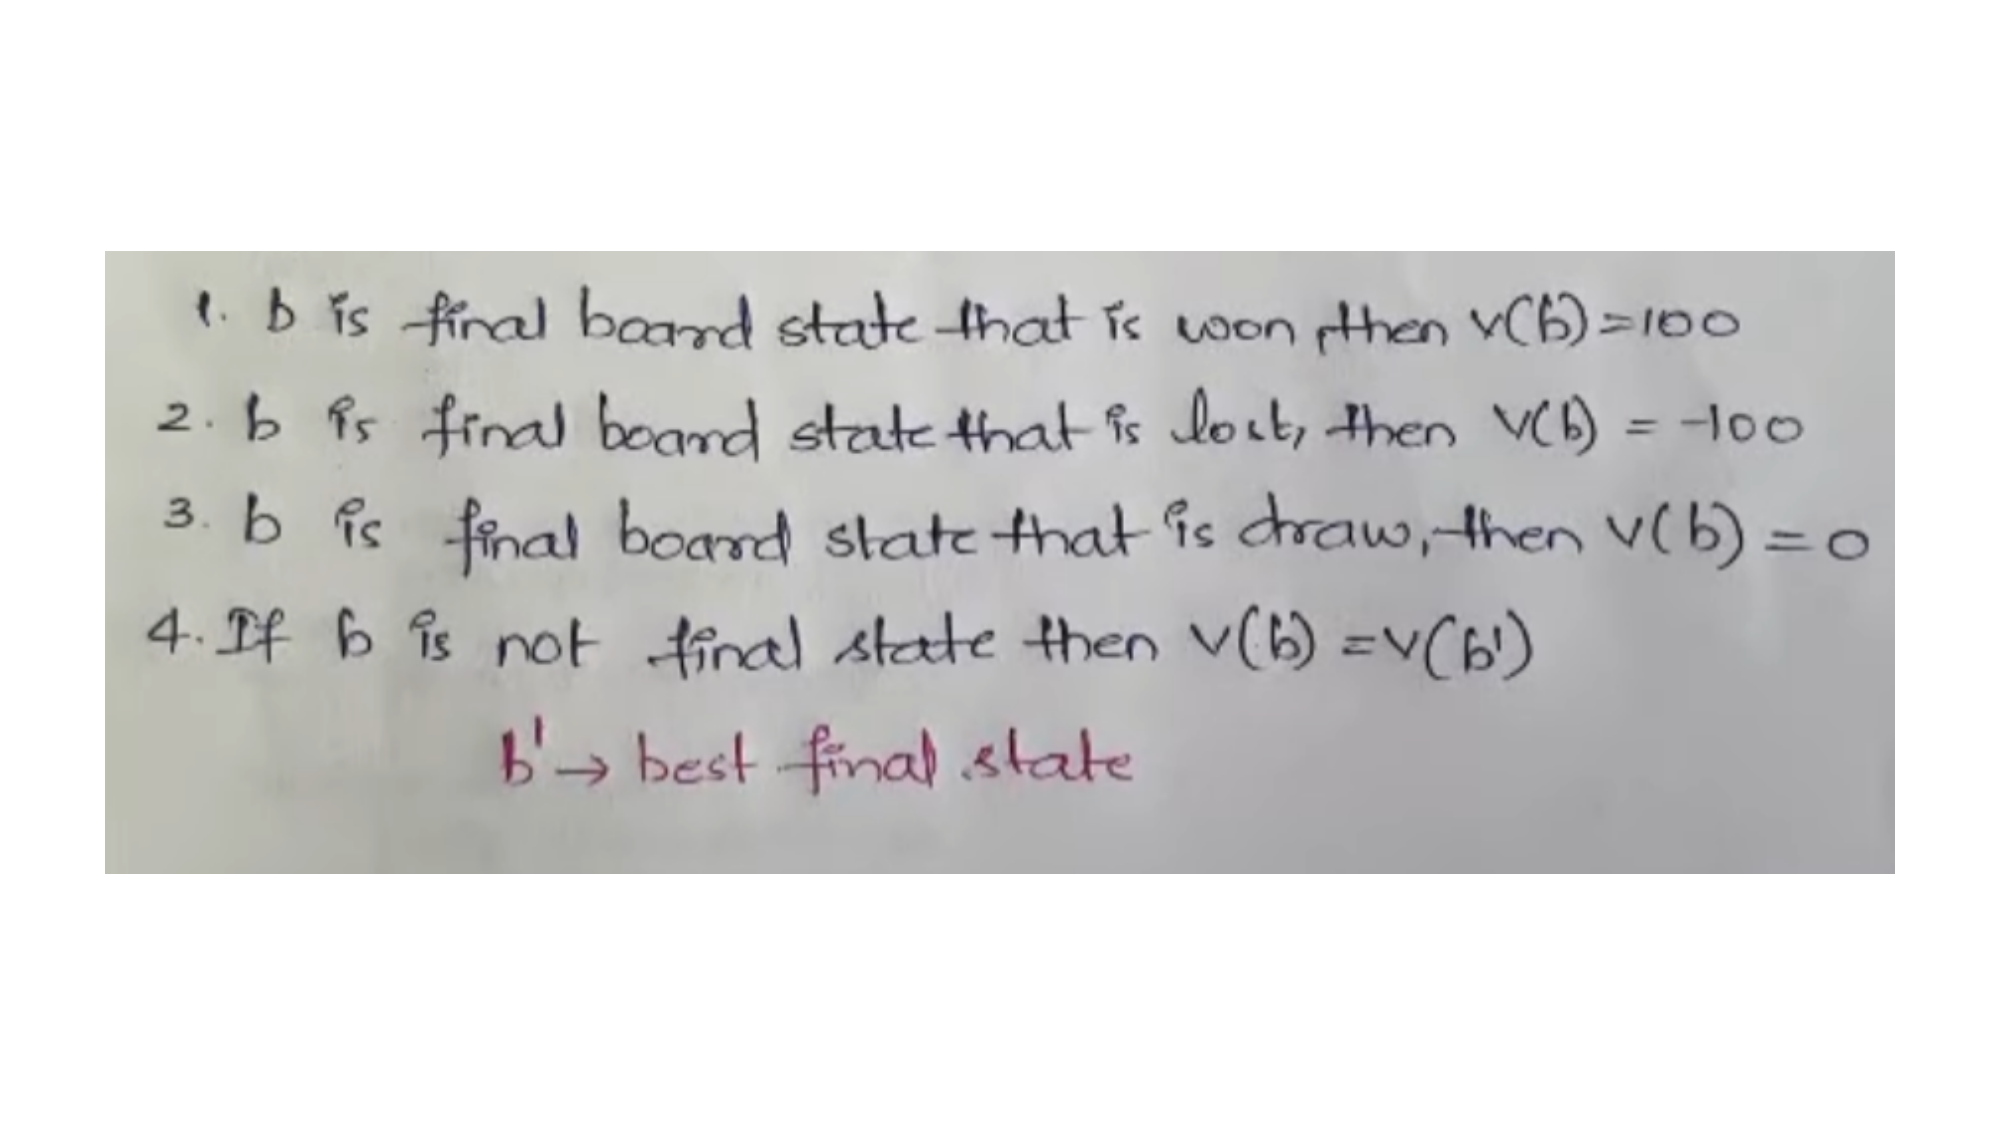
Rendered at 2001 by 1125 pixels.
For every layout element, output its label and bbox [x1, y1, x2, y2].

list [105, 251, 1895, 874]
